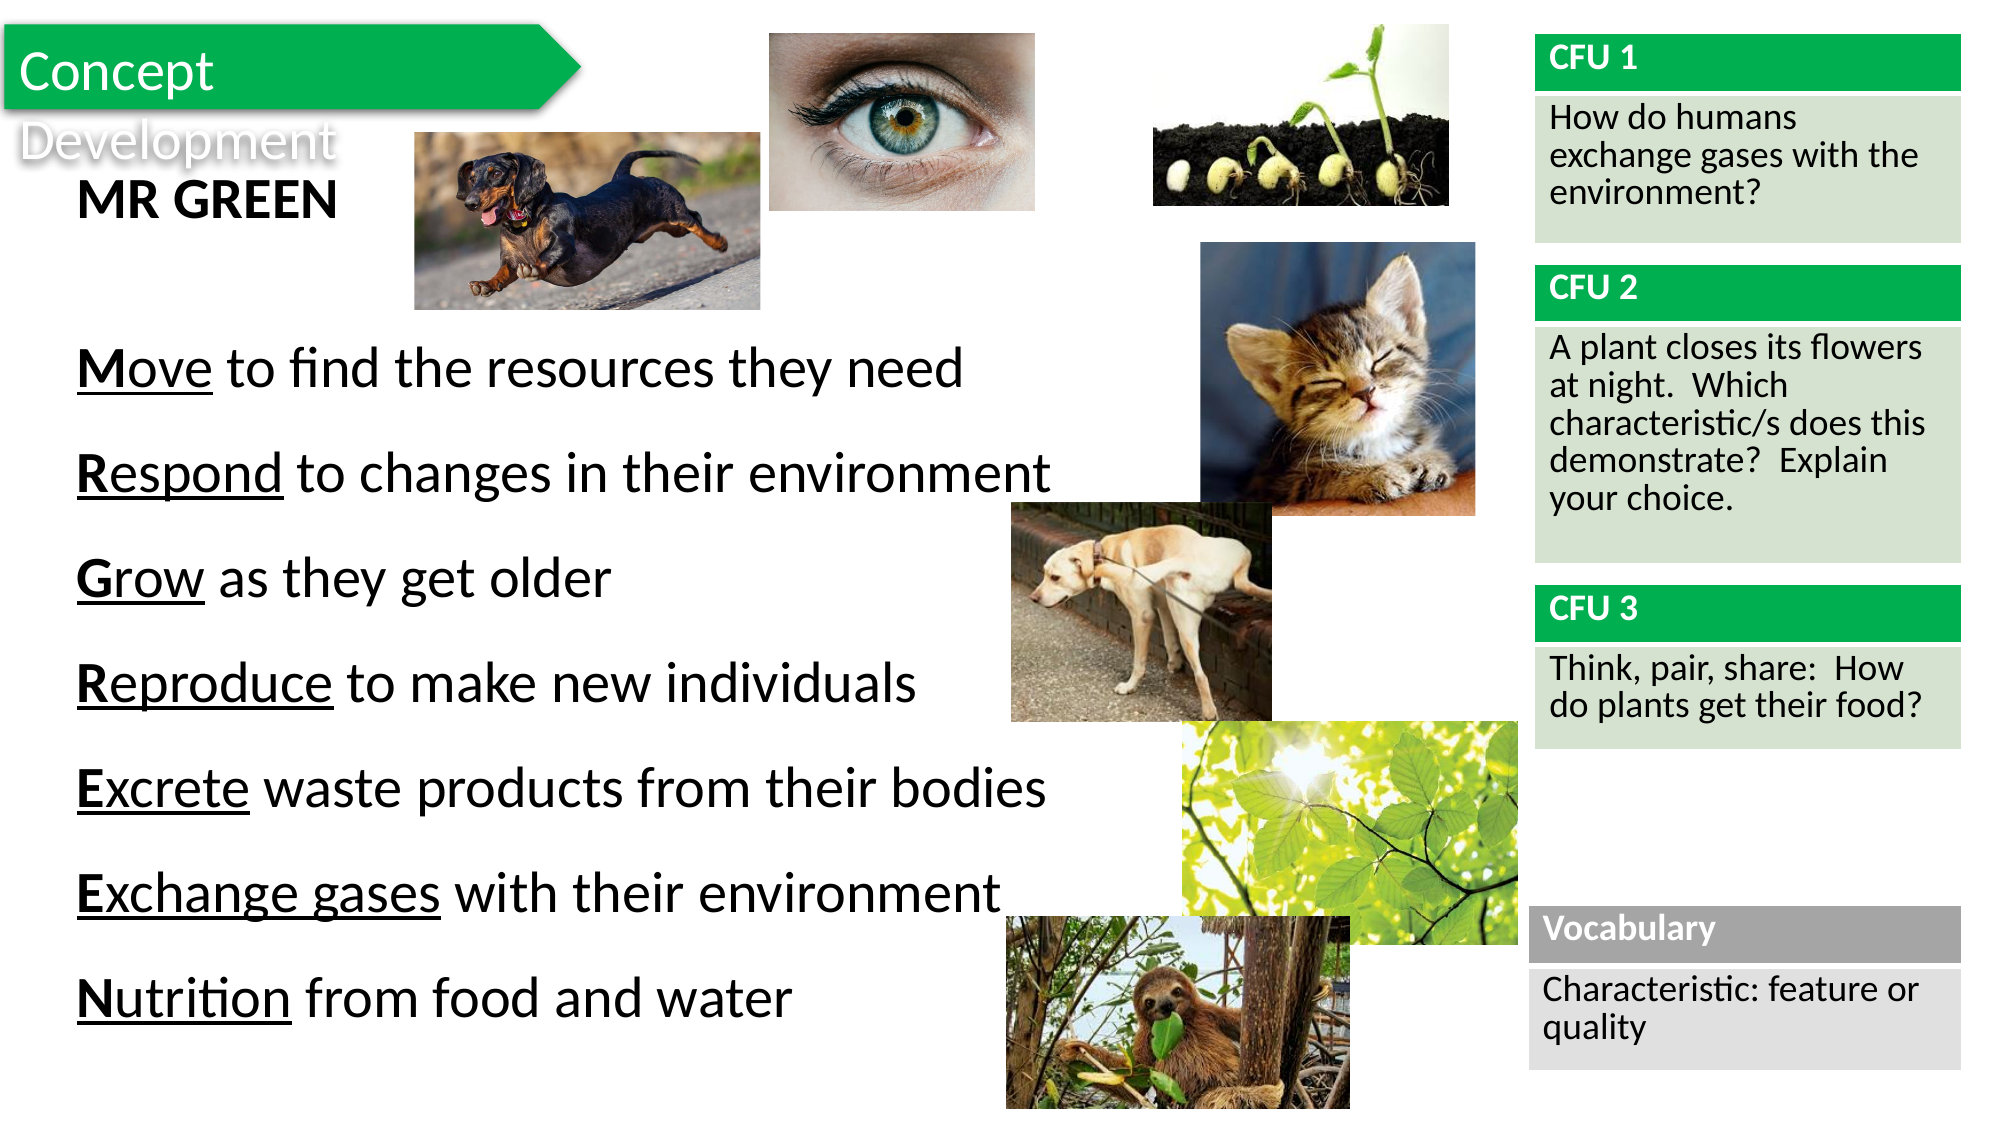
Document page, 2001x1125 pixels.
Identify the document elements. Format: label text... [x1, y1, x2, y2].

table_cell How do humans exchange gases with the environment? [1535, 96, 1961, 243]
table_cell Think, pair, share: How do plants get their food? [1535, 647, 1961, 749]
table_header CFU 2 [1535, 265, 1961, 321]
table_header CFU 3 [1535, 585, 1961, 642]
picture [414, 132, 761, 310]
table_cell Characteristic: feature or quality [1529, 969, 1961, 1070]
picture [1006, 242, 1518, 1109]
table_header Vocabulary [1529, 906, 1961, 963]
picture [1153, 24, 1449, 206]
picture [769, 33, 1035, 211]
text_box MR GREEN Move to find the resources they need Respond to changes in their environment Grow as they get older Reproduce to make new individuals Excrete waste products from their bodies Exchange gases with their environment Nutrition from food and water [61, 161, 1386, 769]
table_cell A plant closes its flowers at night. Which characteristic/s does this demonstrate? Explain your choice. [1535, 327, 1961, 563]
table_header CFU 1 [1535, 34, 1961, 91]
text_box Concept Development [4, 24, 582, 110]
